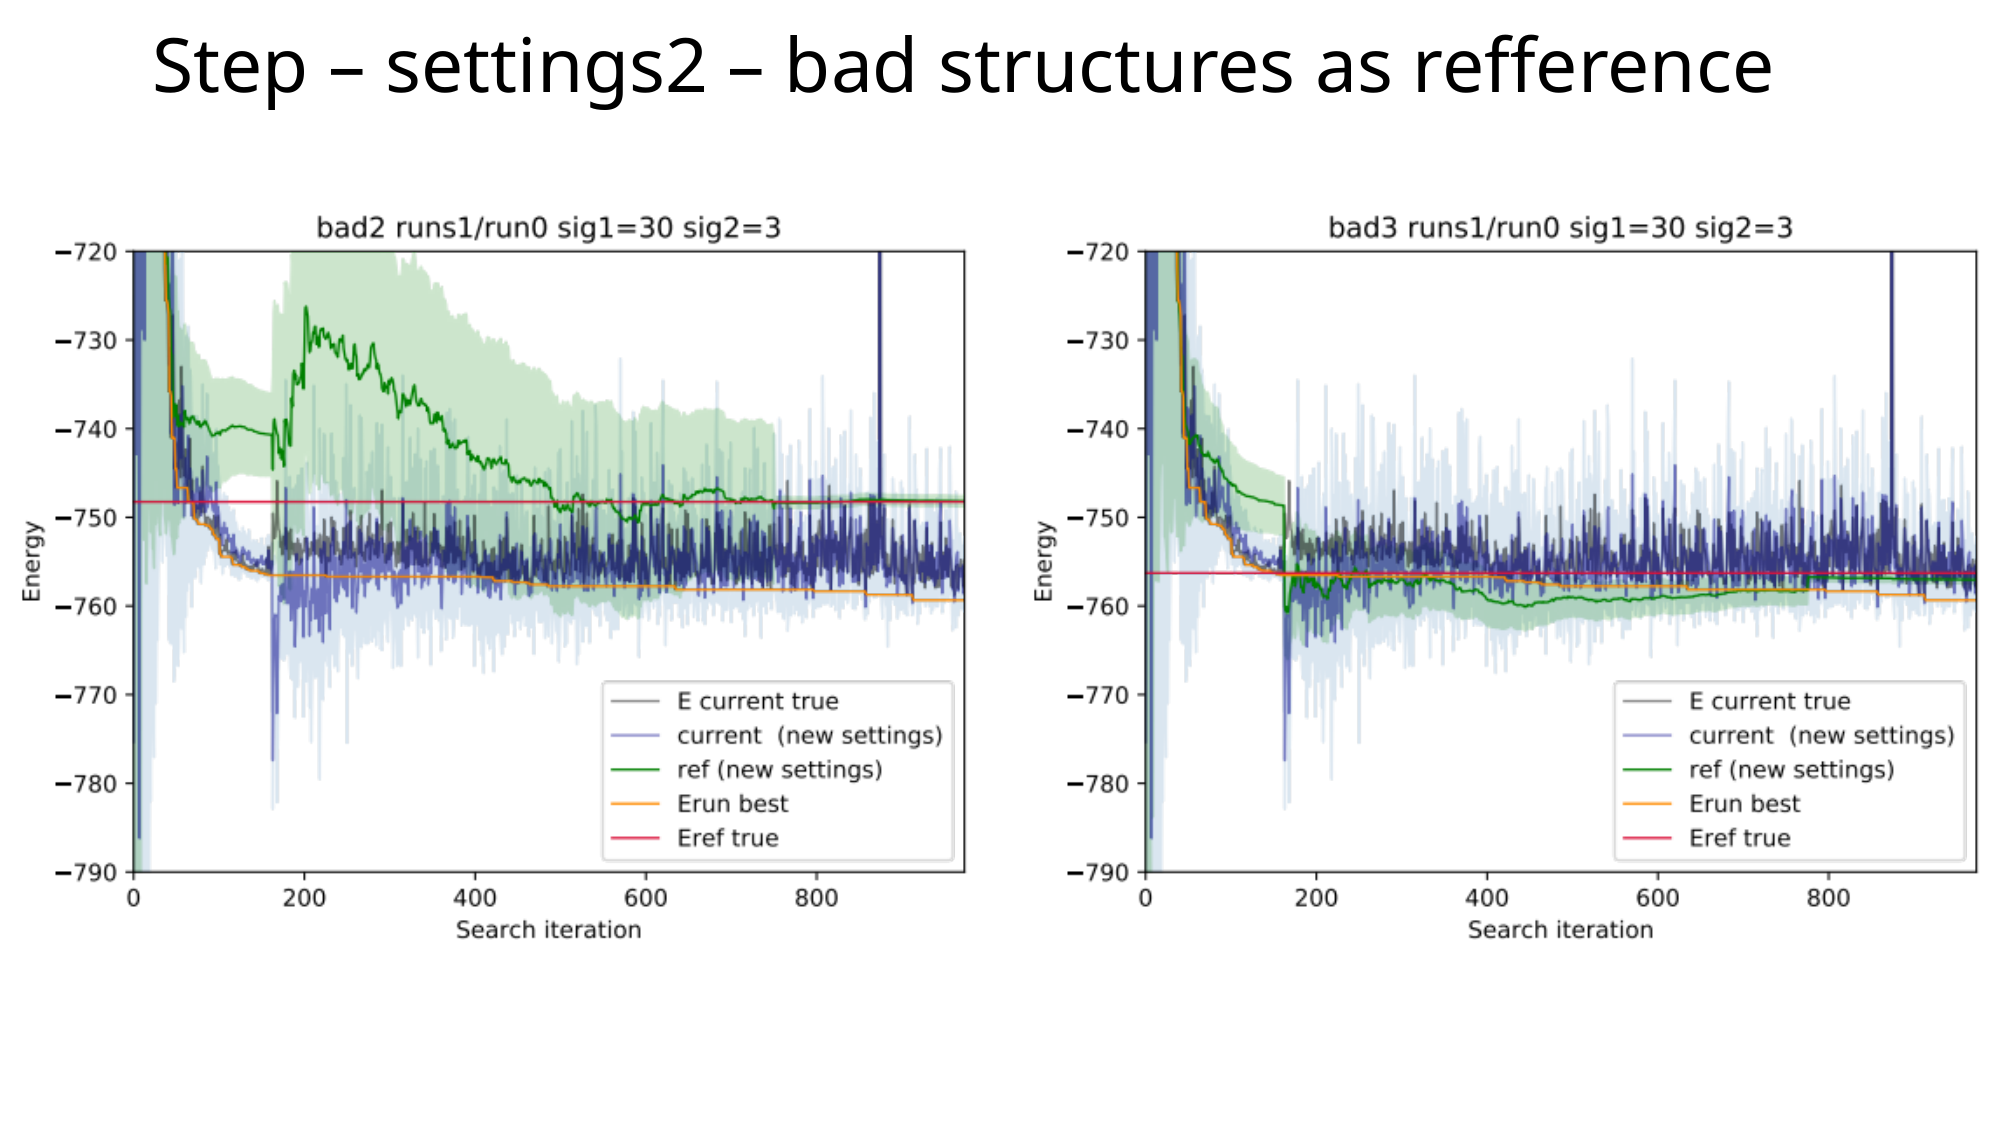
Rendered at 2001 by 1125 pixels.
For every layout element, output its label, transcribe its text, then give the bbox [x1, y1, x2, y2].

title Step – settings2 – bad structures as refference [137, 0, 1863, 131]
picture [0, 155, 2000, 958]
